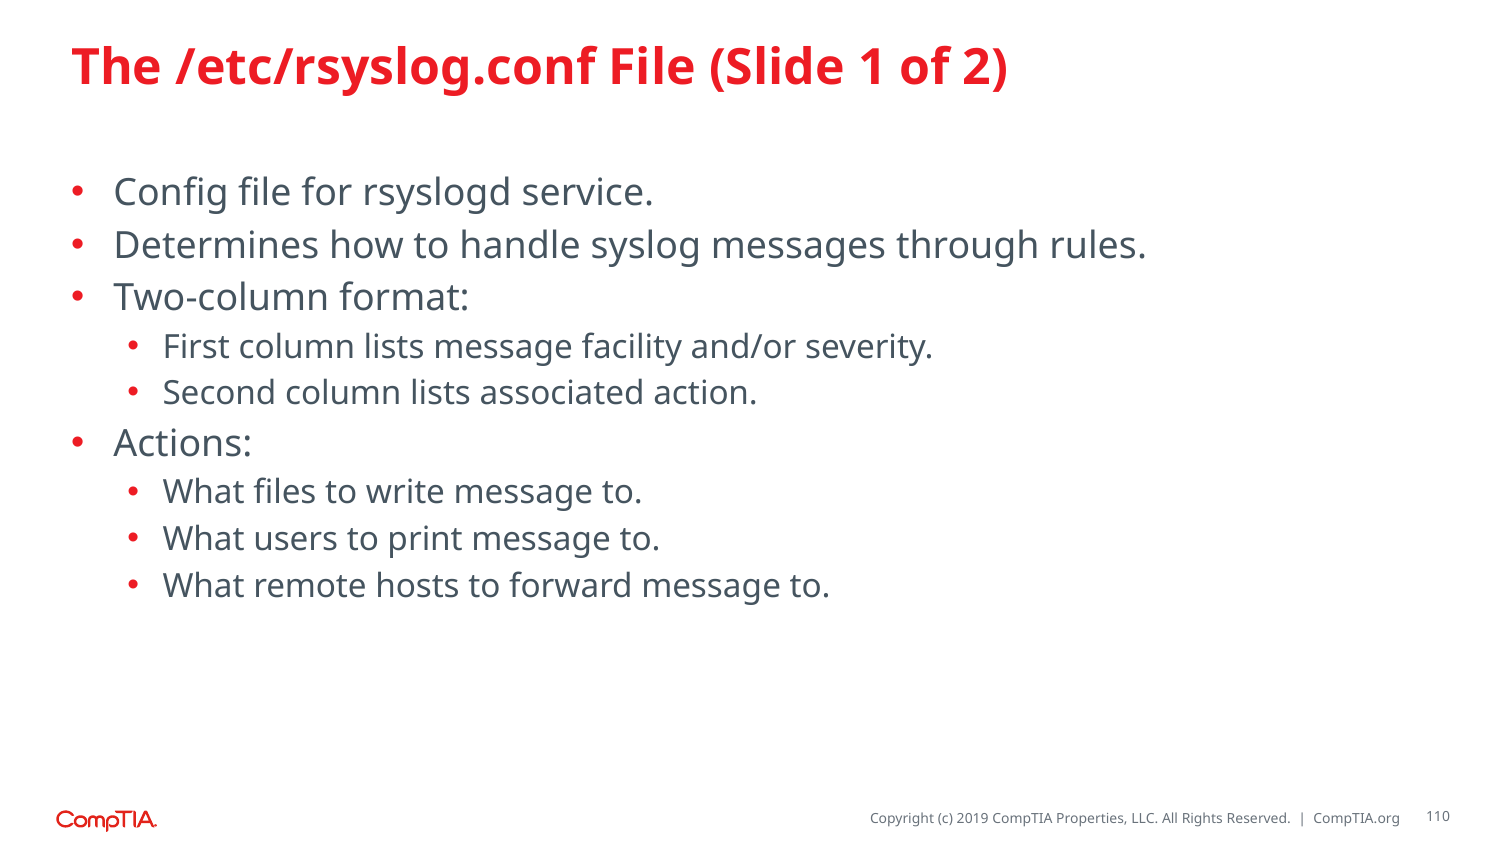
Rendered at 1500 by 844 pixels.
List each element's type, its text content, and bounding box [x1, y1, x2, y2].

title The /etc/rsyslog.conf File (Slide 1 of 2) [56, 12, 1444, 117]
slide_number 110 [1407, 800, 1450, 835]
list Config file for rsyslogd service. Determines how to handle syslog messages through rules. Two-column format: First column lists message facility and/or severity. Second column lists associated action. Actions: What files to write message to. What users to print message to. What remote hosts to forward message to. [56, 160, 1444, 746]
